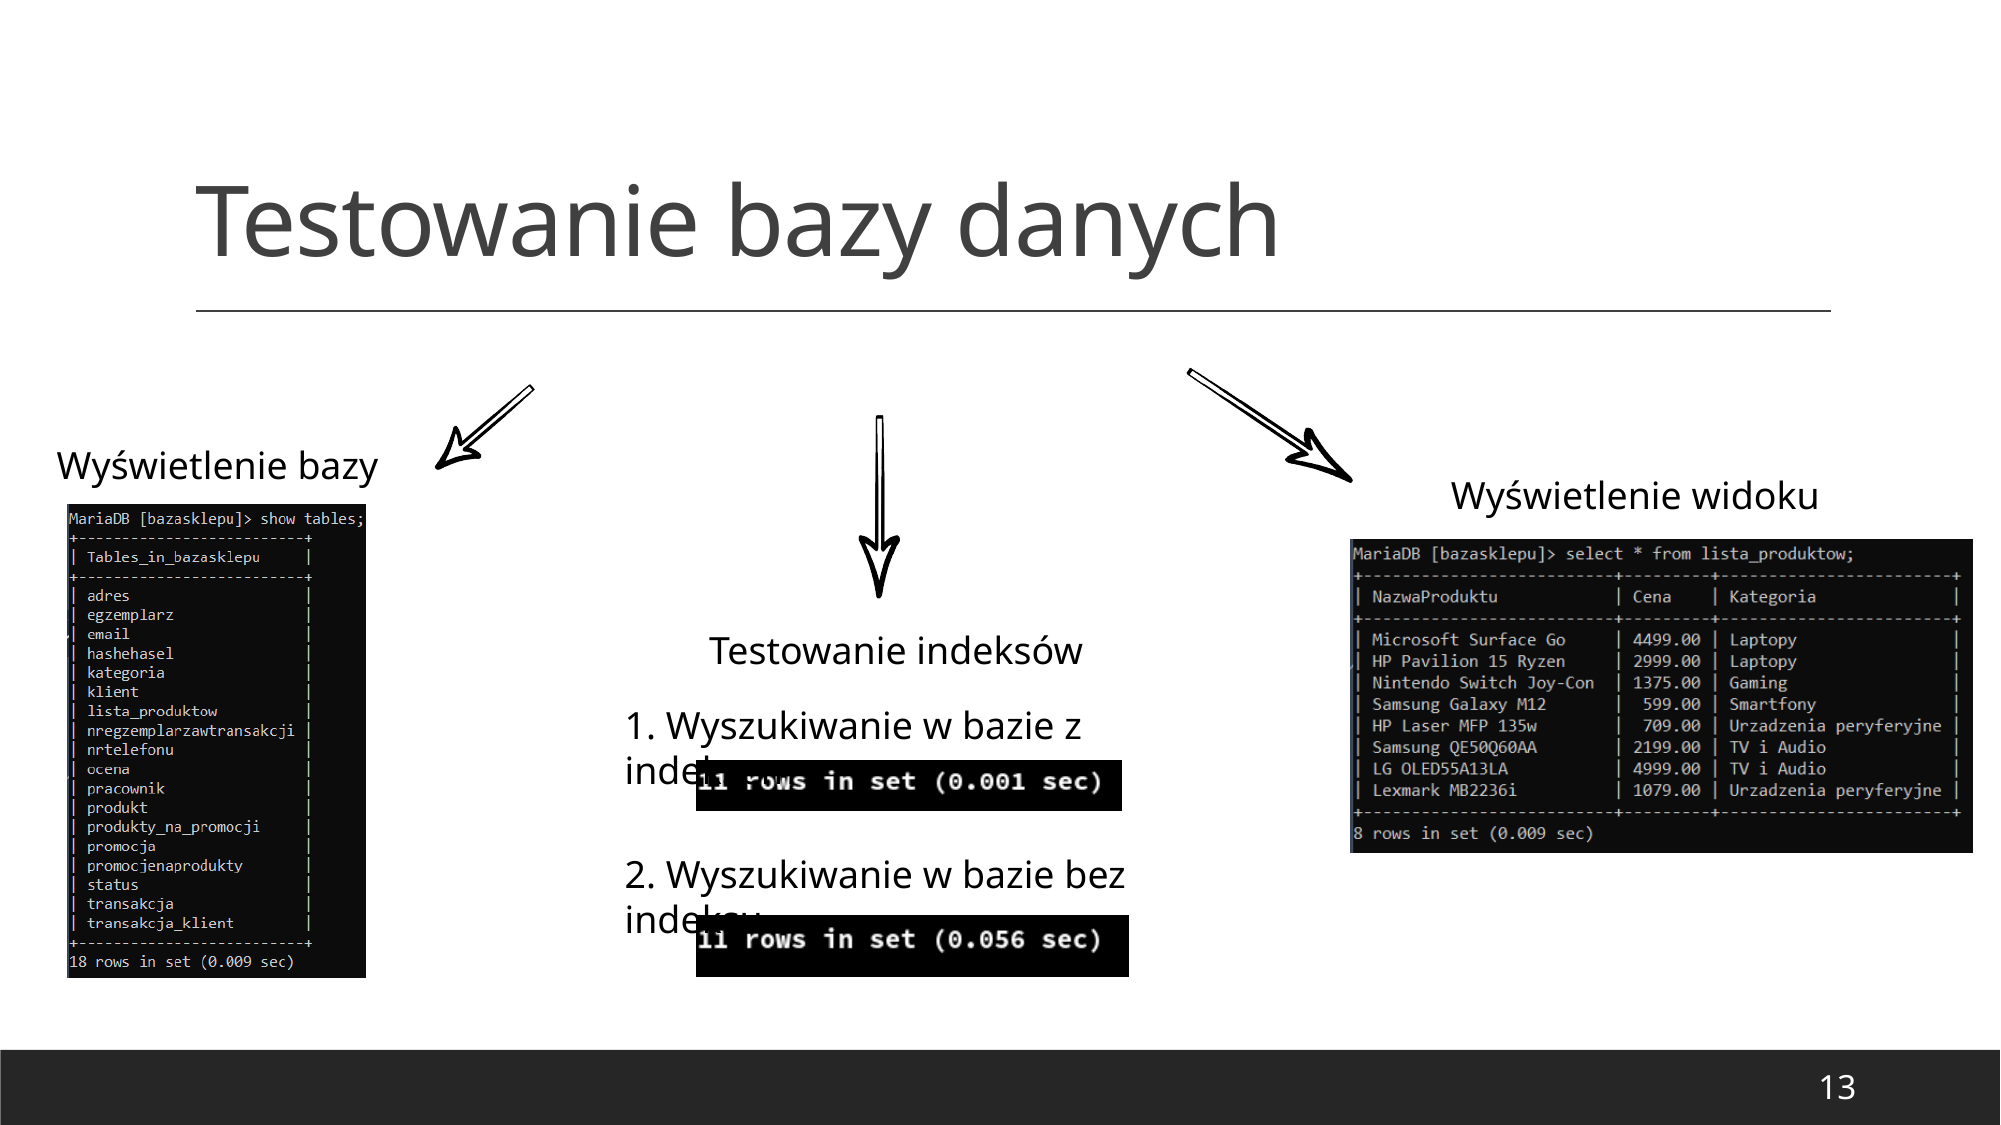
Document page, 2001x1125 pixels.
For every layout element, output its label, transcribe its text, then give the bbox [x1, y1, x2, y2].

picture [759, 386, 999, 624]
picture [372, 314, 598, 539]
text_box Wyświetlenie widoku [1436, 464, 1919, 525]
picture [695, 915, 1130, 978]
text_box Testowanie indeksów [694, 619, 1099, 680]
text_box 1. Wyszukiwanie w bazie z indeksem [609, 694, 1250, 799]
picture [67, 504, 367, 979]
text_box Wyświetlenie bazy [0, 434, 398, 495]
text_box 2. Wyszukiwanie w bazie bez indeksu [609, 843, 1250, 949]
slide_number 13 [1803, 1059, 1932, 1119]
title Testowanie bazy danych [180, 47, 1830, 285]
picture [695, 759, 1122, 811]
picture [1349, 539, 1974, 854]
picture [1118, 288, 1418, 561]
